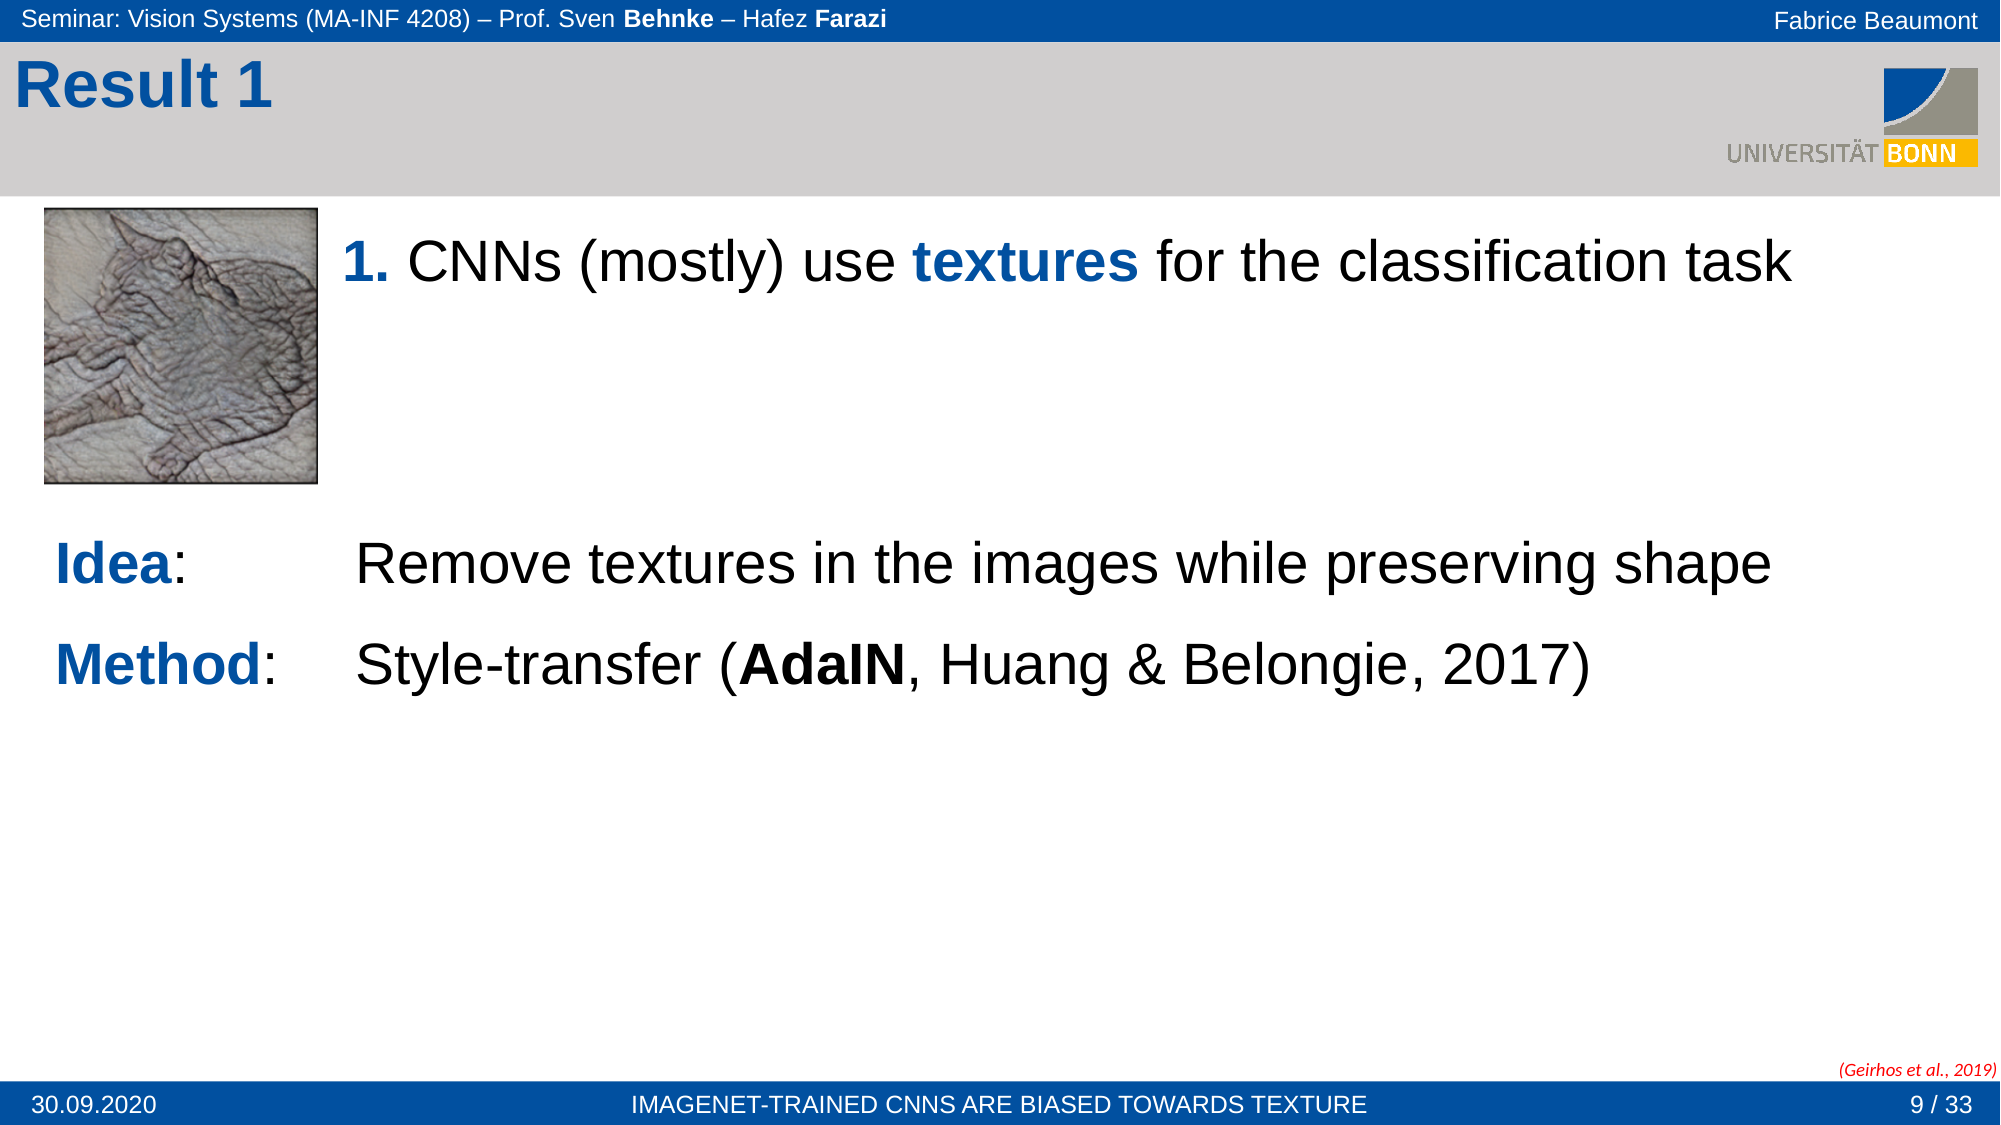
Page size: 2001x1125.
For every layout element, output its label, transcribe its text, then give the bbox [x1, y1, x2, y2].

picture [1724, 44, 1978, 187]
text_box (Geirhos et al., 2019) [1838, 1057, 2000, 1080]
list Idea: Remove textures in the images while preserving shape Method: Style-transfer (AdaIN, Huang & Belongie, 2017) [40, 508, 1957, 703]
text_box 9 / 33 [1850, 1081, 1988, 1125]
text_box [42, 205, 320, 487]
list 1. CNNs (mostly) use textures for the classification task [327, 206, 1920, 486]
list Result 1 [0, 42, 1725, 122]
